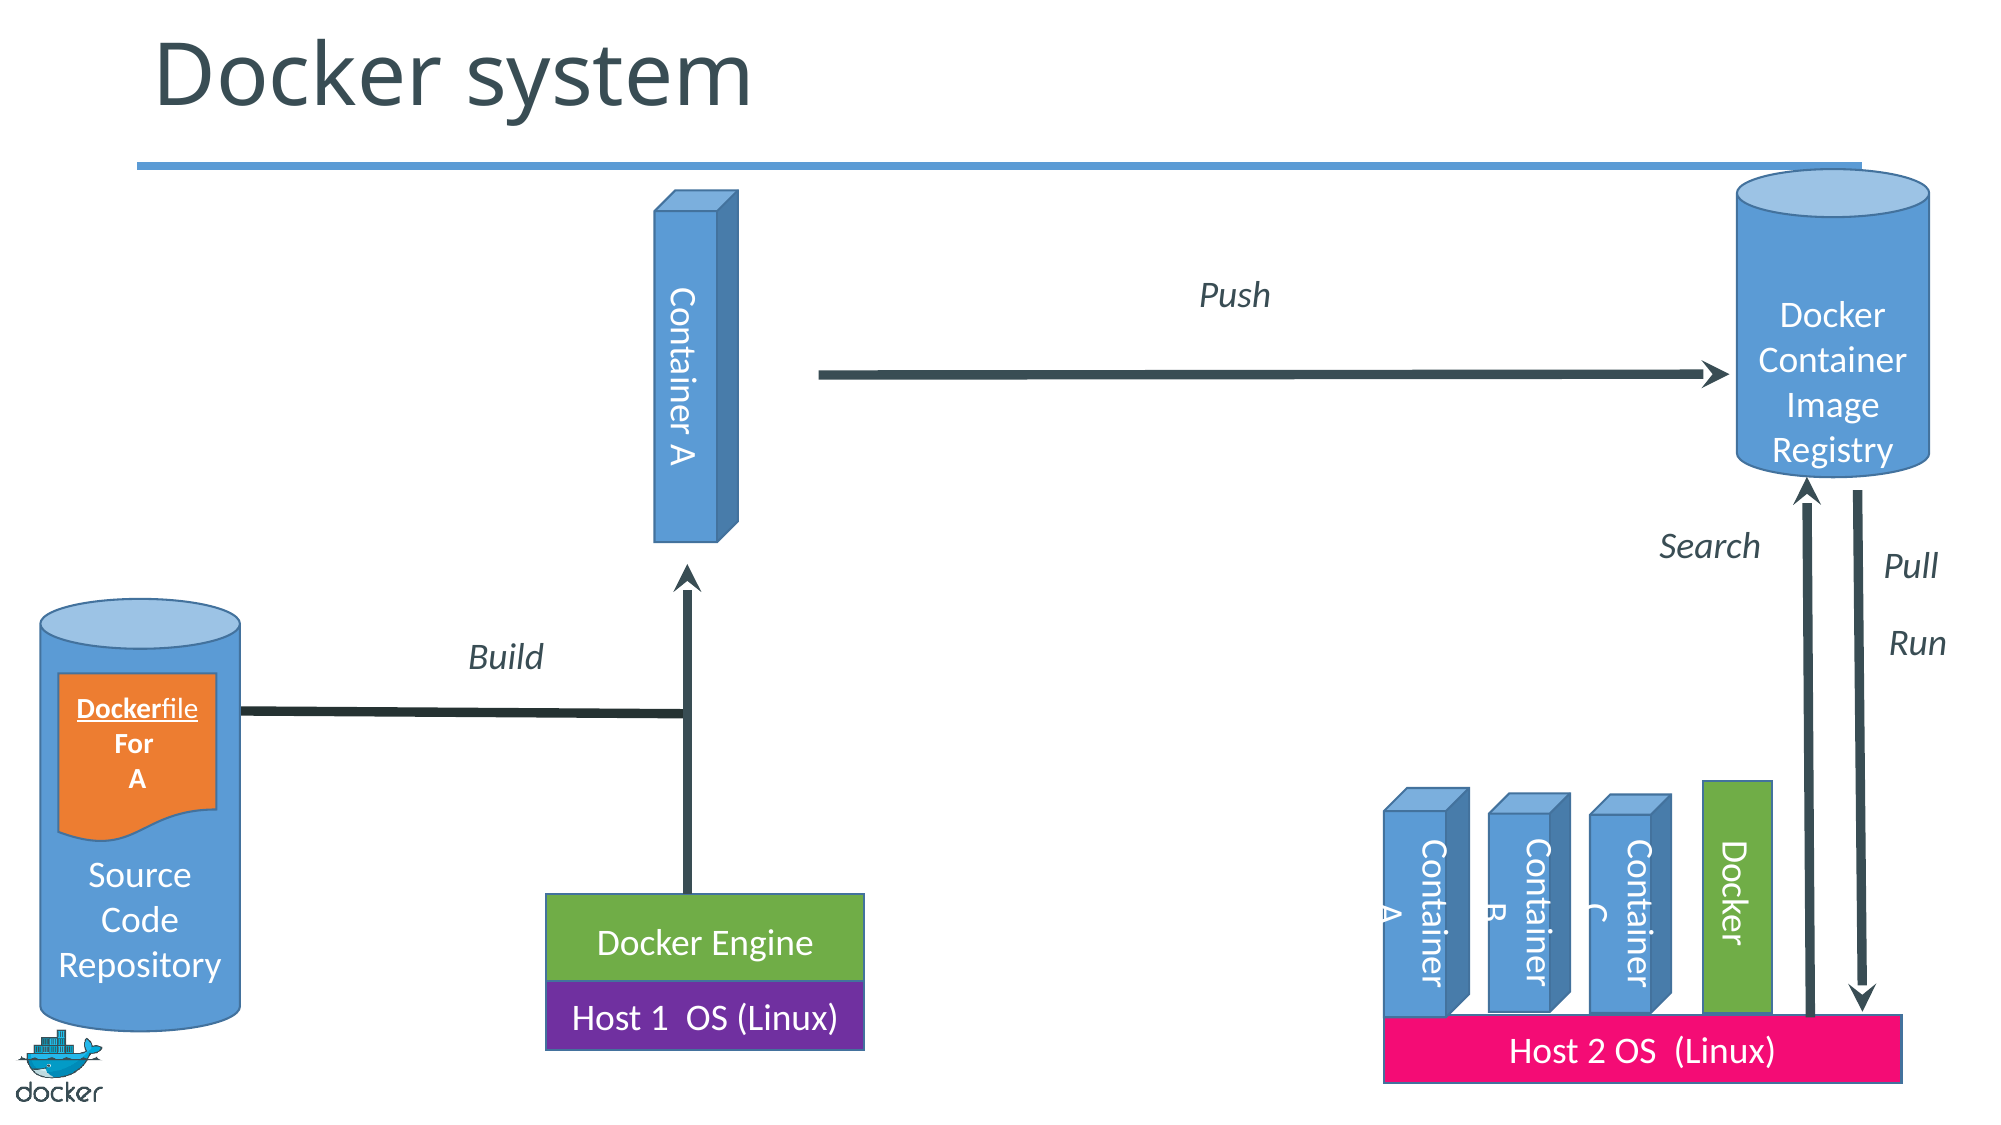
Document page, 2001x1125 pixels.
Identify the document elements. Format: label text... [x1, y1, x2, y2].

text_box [1857, 490, 1863, 1012]
text_box Docker [1702, 780, 1773, 1014]
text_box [229, 710, 687, 714]
text_box Host 1 OS (Linux) [545, 980, 865, 1051]
text_box Push [1184, 262, 1287, 323]
text_box Run [1873, 610, 1963, 671]
text_box Dockerfile For A [57, 672, 218, 842]
text_box Source Code Repository [39, 597, 241, 1033]
text_box Container C [1588, 793, 1673, 1014]
text_box Docker Engine [545, 893, 865, 980]
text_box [1806, 476, 1811, 1018]
title Docker system [137, 22, 1863, 133]
picture [0, 1010, 131, 1121]
text_box Build [453, 624, 560, 685]
text_box Search [1644, 513, 1777, 574]
text_box Host 2 OS (Linux) [1383, 1014, 1903, 1084]
text_box Container A [1382, 786, 1471, 1019]
text_box Pull [1868, 533, 1954, 594]
text_box Container B [1487, 792, 1572, 1013]
text_box Container A [653, 189, 739, 544]
text_box Docker Container Image Registry [1735, 168, 1931, 479]
